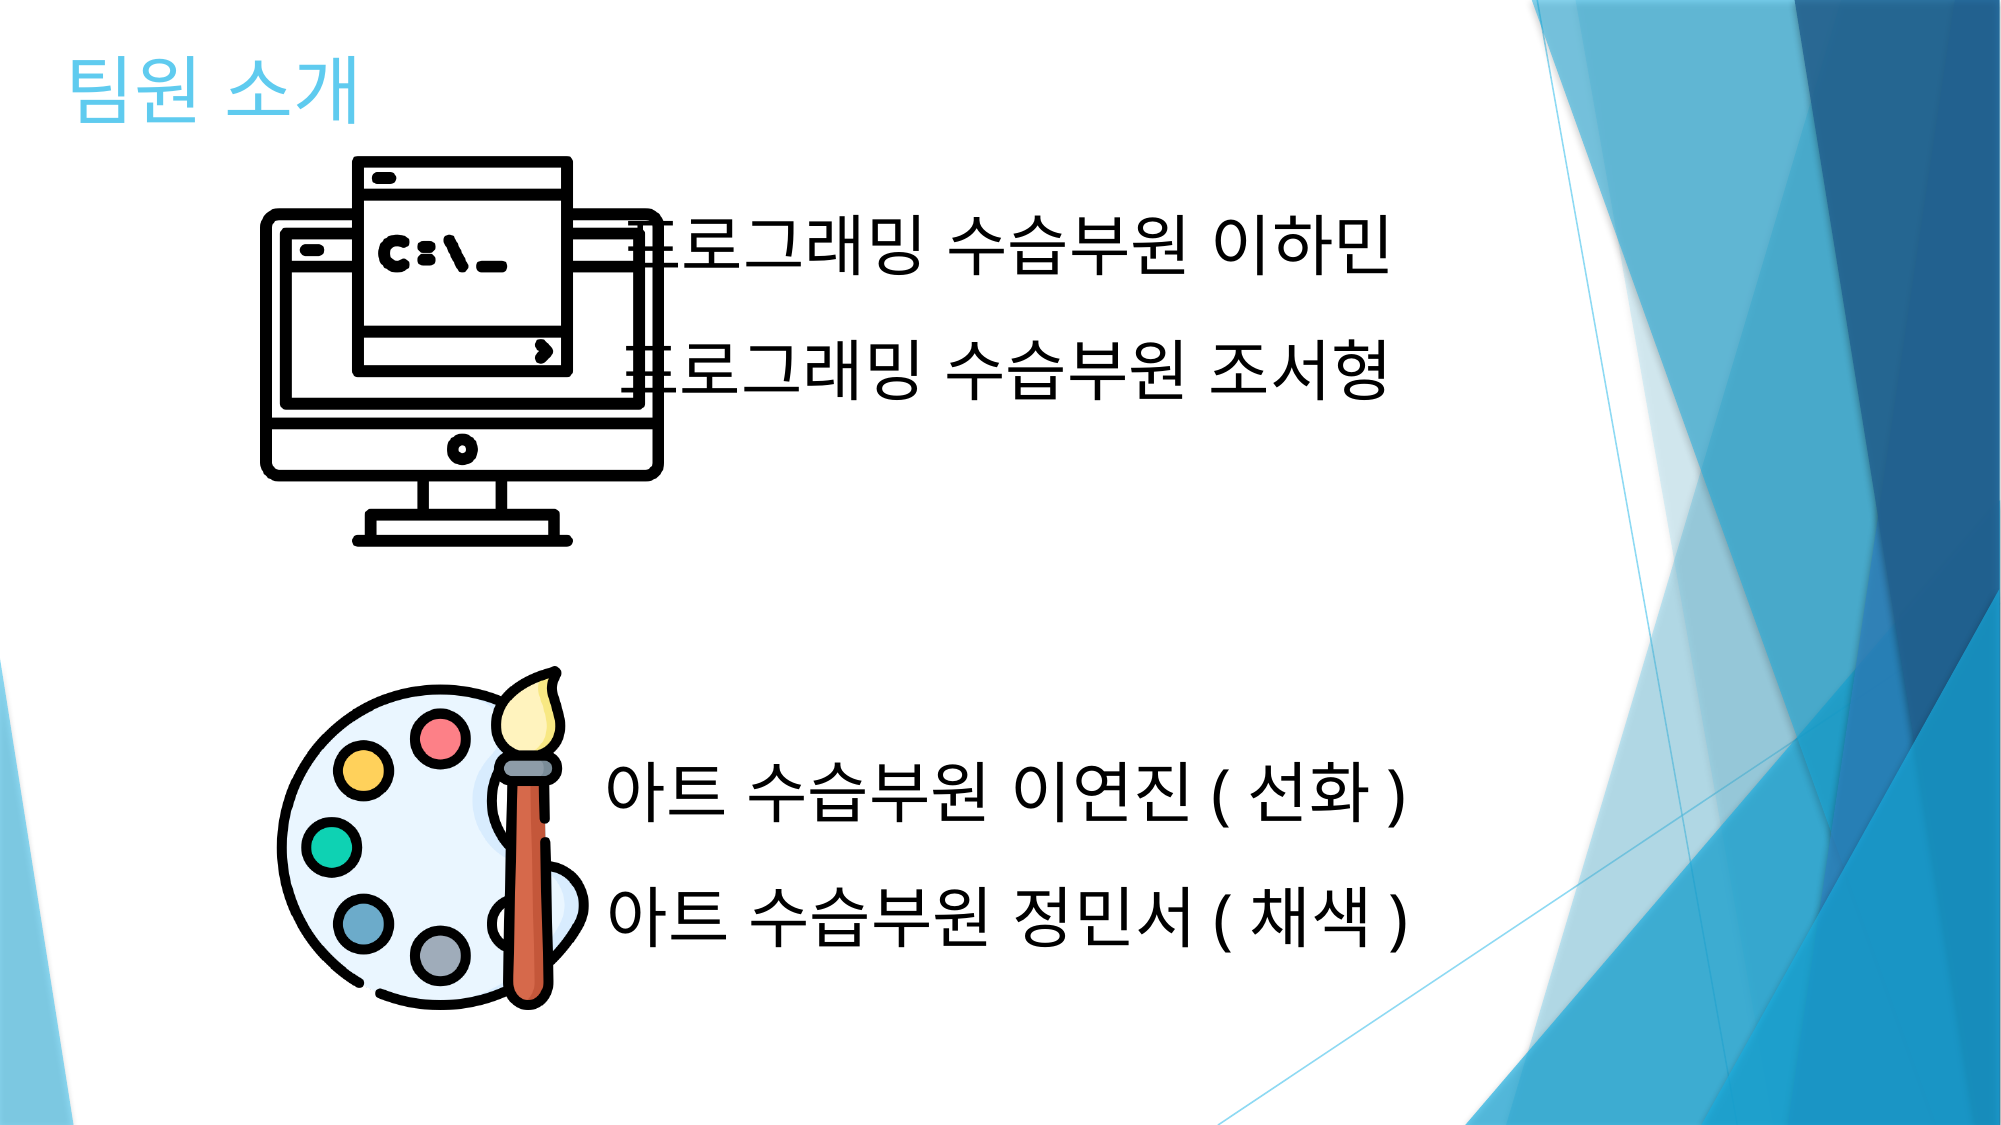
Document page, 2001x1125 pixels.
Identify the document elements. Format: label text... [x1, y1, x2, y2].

text_box 아트 수습부원 이연진(선화) [610, 743, 1422, 839]
picture [260, 665, 605, 1010]
text_box 프로그래밍 수습부원 조서형 [668, 320, 1409, 416]
text_box 아트 수습부원 정민서(채색) [610, 868, 1424, 964]
text_box 프로그래밍 수습부원 이하민 [668, 254, 1411, 291]
picture [260, 149, 664, 553]
title 팀원 소개 [50, 36, 1461, 254]
